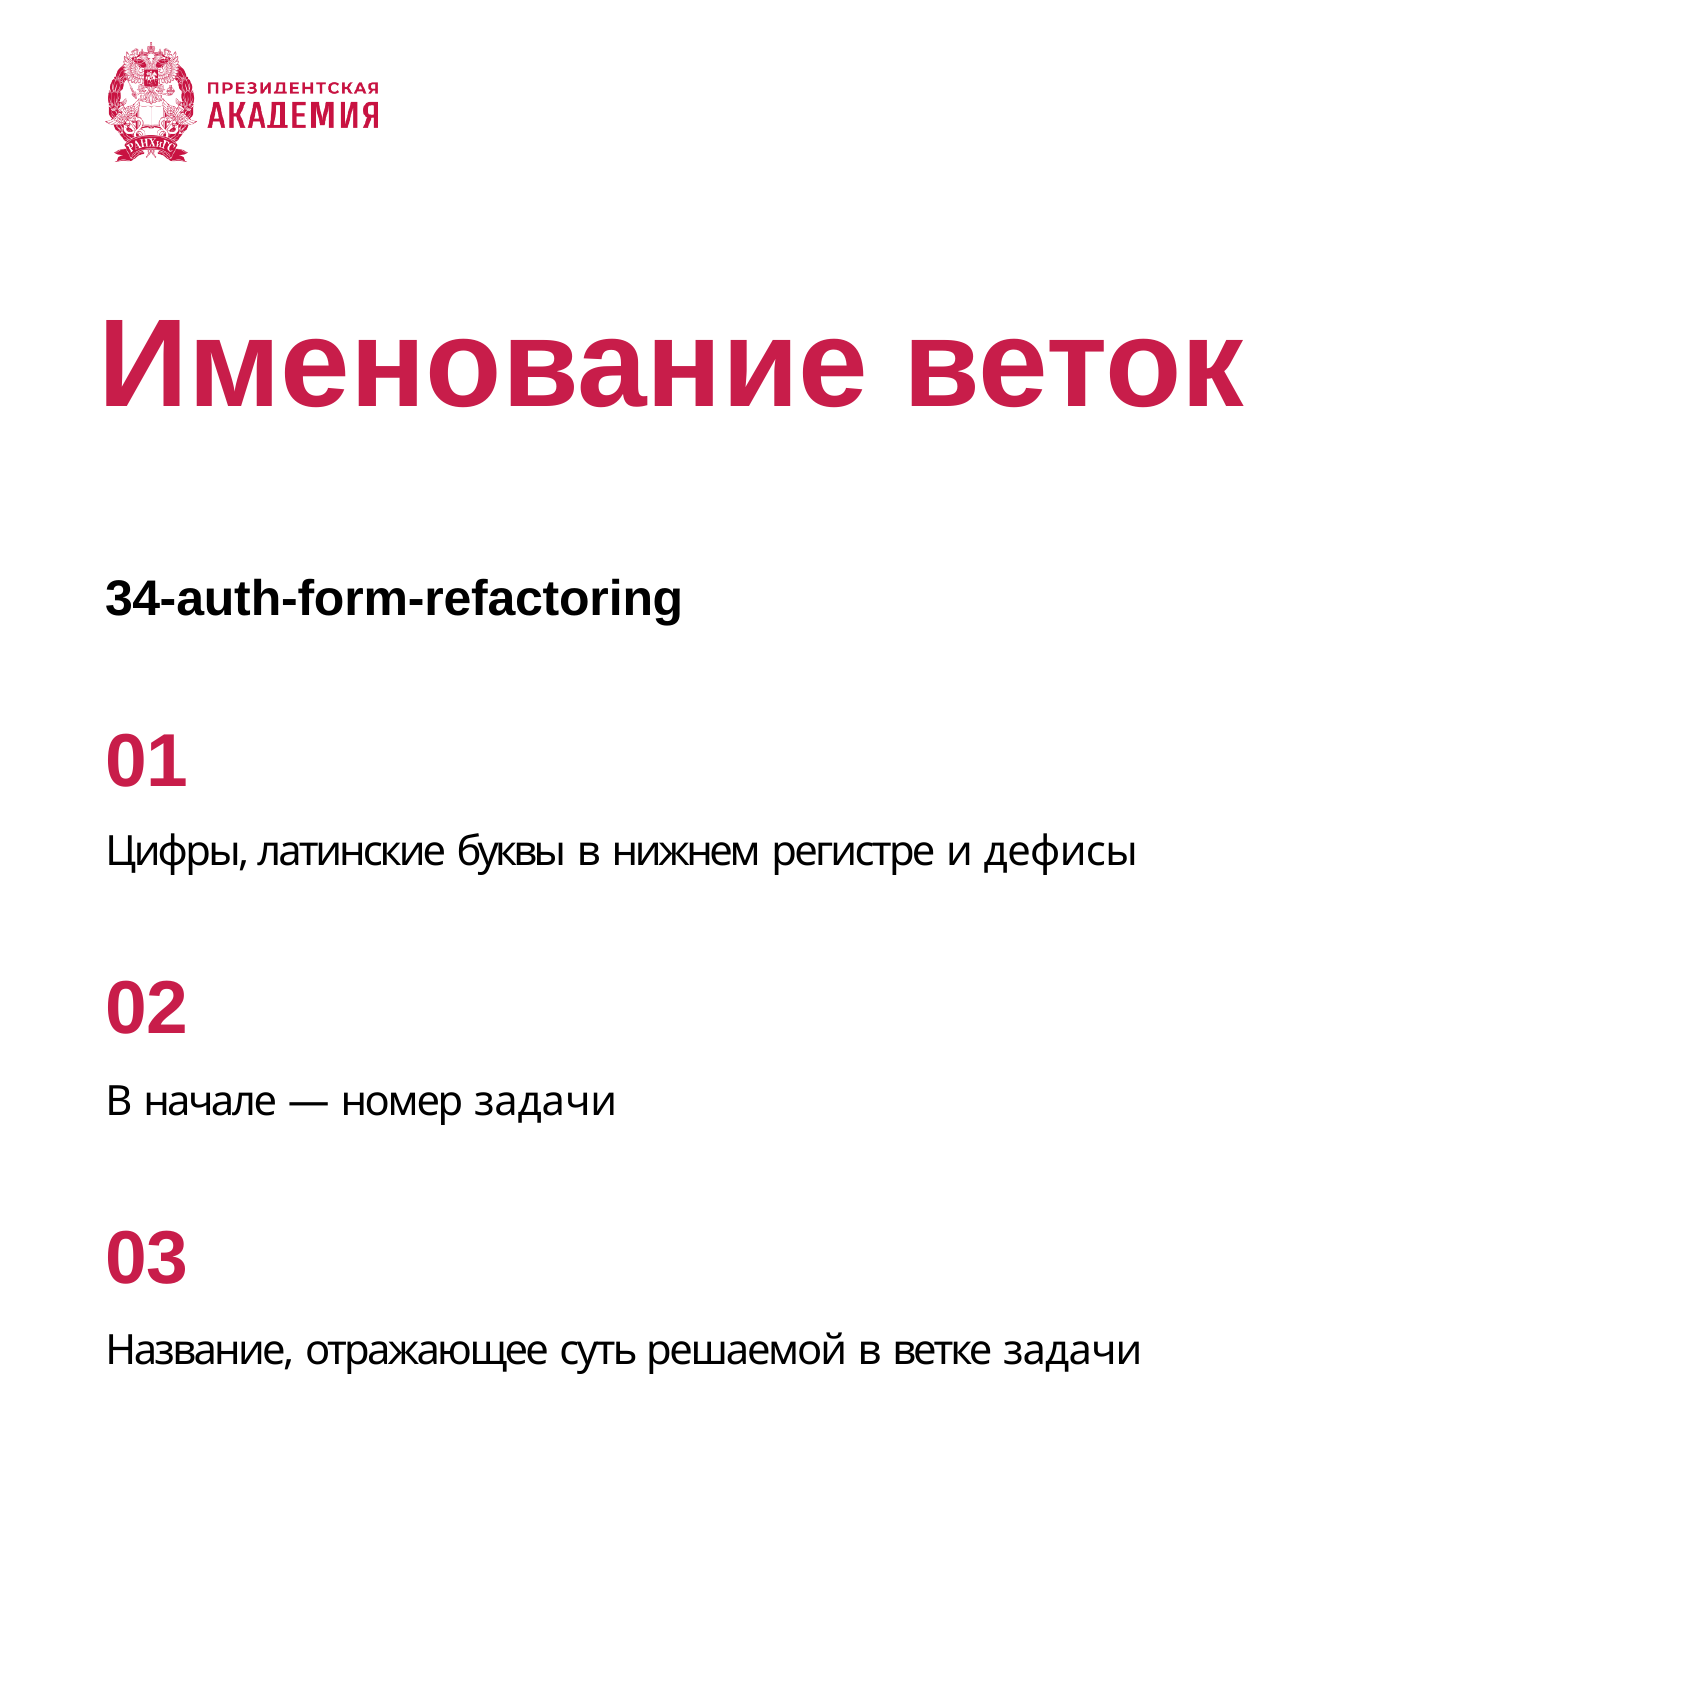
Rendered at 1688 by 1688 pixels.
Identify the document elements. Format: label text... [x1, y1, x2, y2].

title Именование веток [96, 279, 1454, 564]
picture [105, 42, 378, 162]
text_box 34-auth-form-refactoring 01 Цифры, латинские буквы в нижнем регистре и дефисы 02 В начале — номер задачи 03 Название, отражающее суть решаемой в ветке задачи [102, 564, 1175, 1374]
